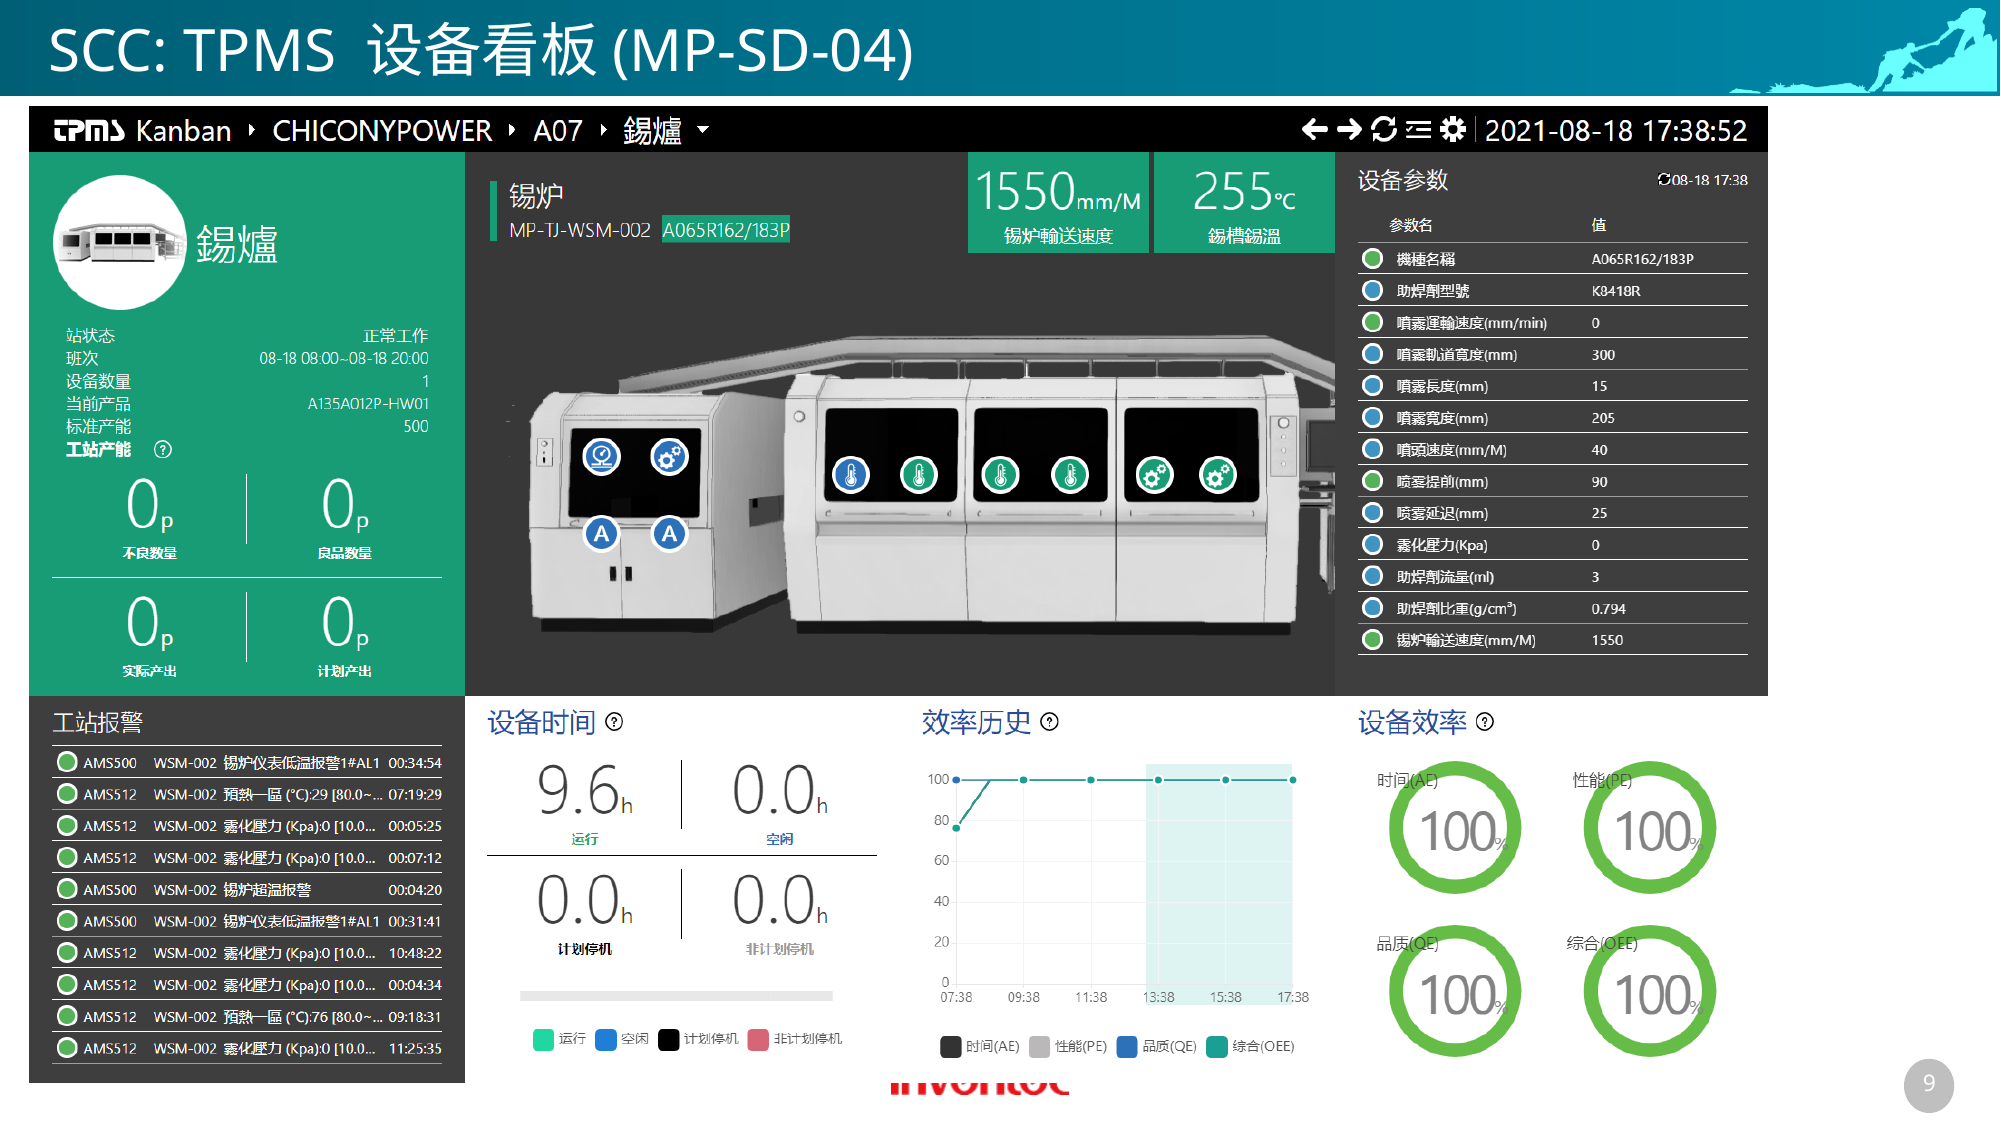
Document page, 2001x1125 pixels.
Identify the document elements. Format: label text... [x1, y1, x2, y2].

title SCC: TPMS 设备看板(MP-SD-04) [33, 13, 984, 93]
picture [29, 106, 1768, 1095]
